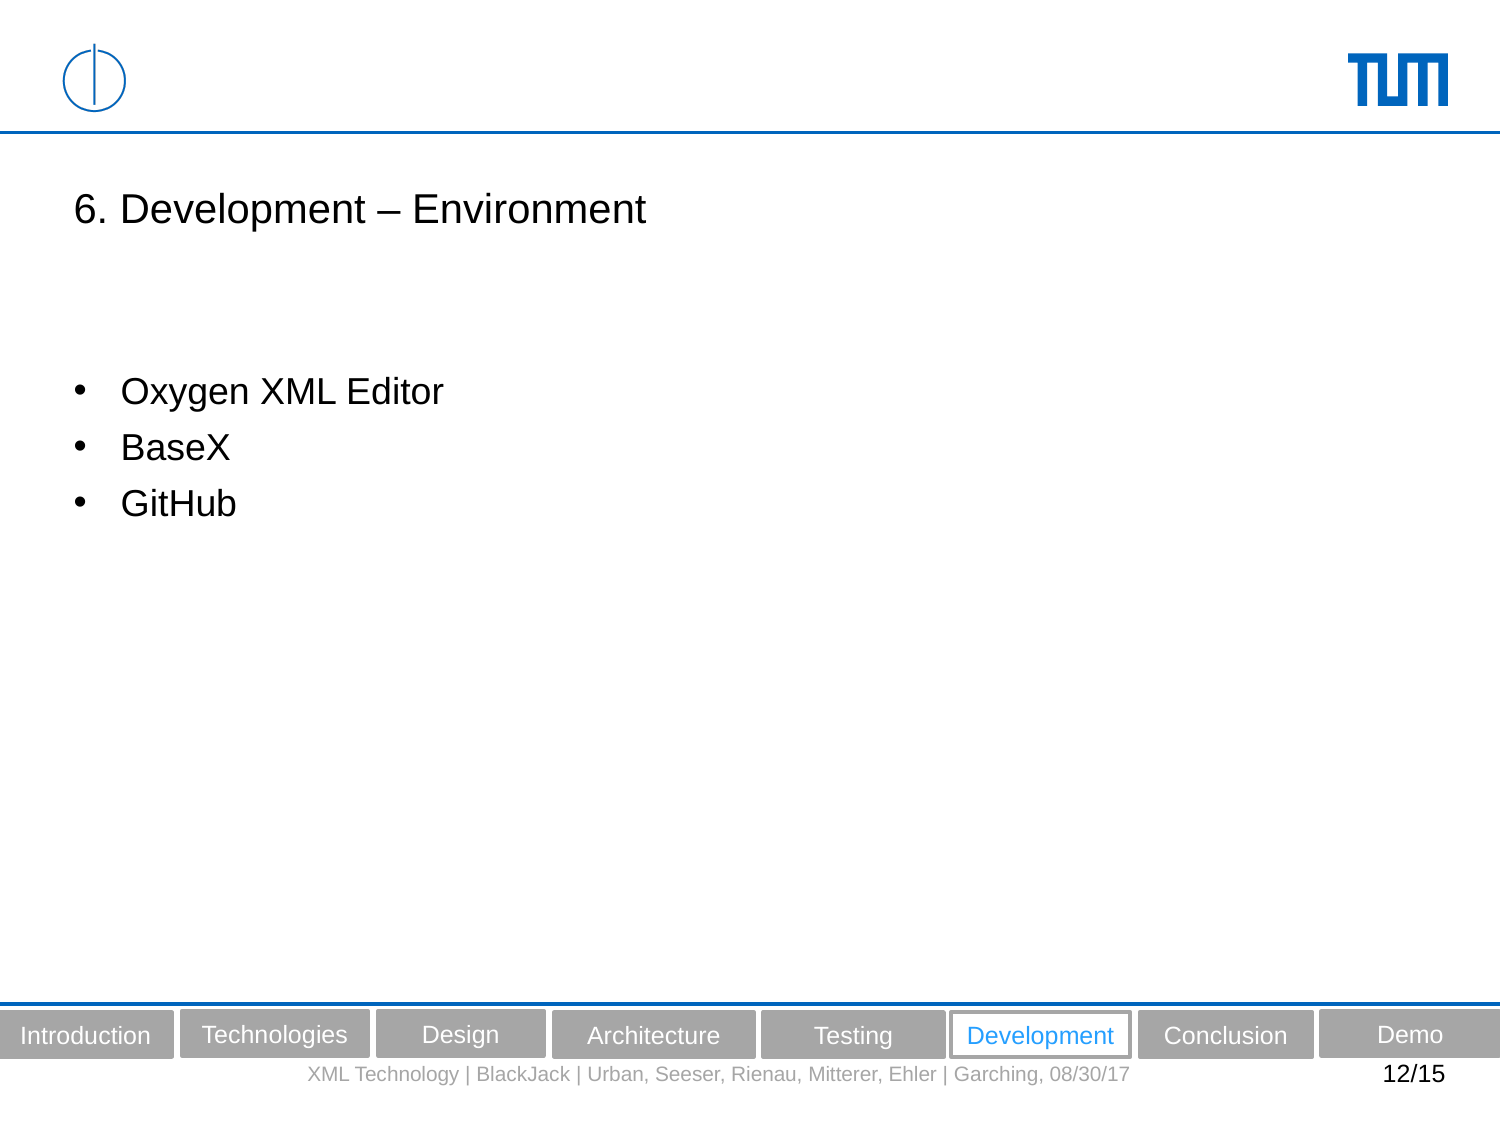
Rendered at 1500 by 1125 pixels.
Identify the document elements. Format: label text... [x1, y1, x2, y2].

picture [58, 39, 130, 117]
footer XML Technology | BlackJack | Urban, Seeser, Rienau, Mitterer, Ehler | Garching, 08/30/17 [164, 1042, 1109, 1103]
text_box Design [376, 1009, 546, 1058]
text_box Demo [1319, 1009, 1500, 1058]
text_box Architecture [552, 1010, 756, 1059]
text_box Testing [761, 1010, 946, 1059]
text_box Conclusion [1138, 1010, 1314, 1059]
list Oxygen XML Editor BaseX GitHub [58, 246, 1441, 972]
slide_number 12/15 [1109, 1042, 1446, 1103]
text_box Technologies [180, 1009, 370, 1058]
text_box Development [949, 1010, 1132, 1059]
text_box Introduction [0, 1010, 174, 1059]
title 6. Development – Environment [58, 162, 1278, 222]
